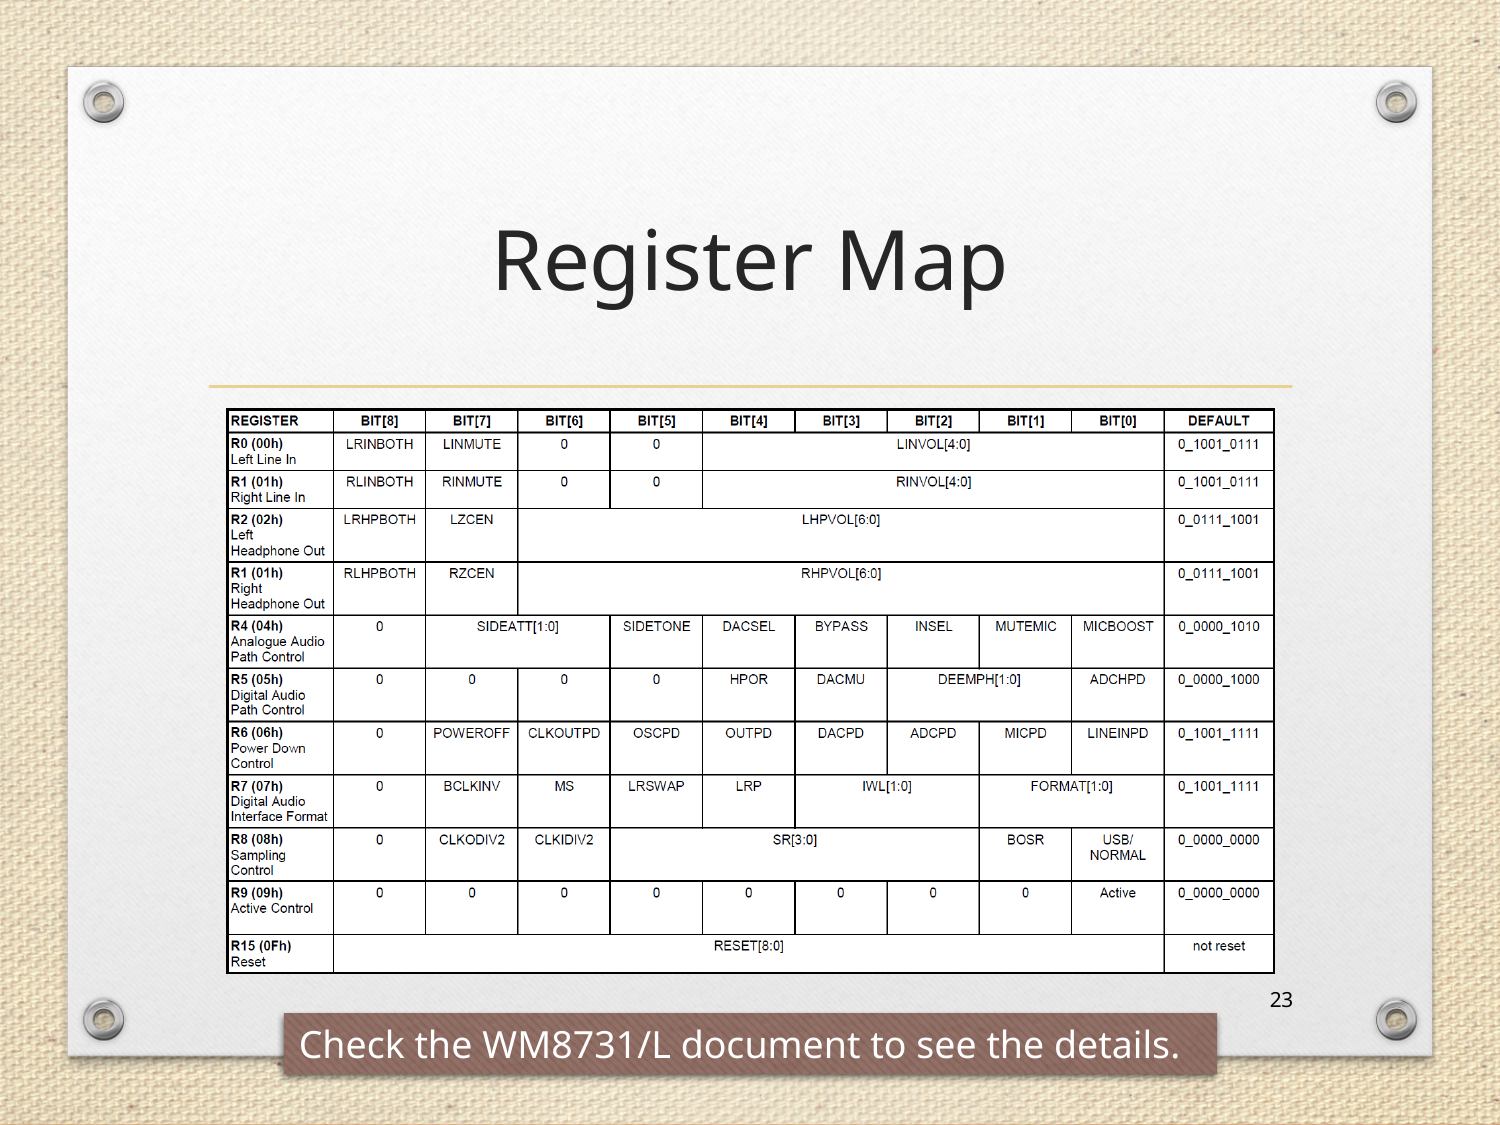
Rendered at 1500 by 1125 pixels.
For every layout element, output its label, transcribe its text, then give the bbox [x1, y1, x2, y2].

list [226, 408, 1275, 974]
text_box Check the WM8731/L document to see the details. [283, 1013, 1218, 1074]
slide_number 23 [1243, 977, 1309, 1024]
title Register Map [193, 150, 1309, 365]
picture [0, 0, 1500, 1125]
